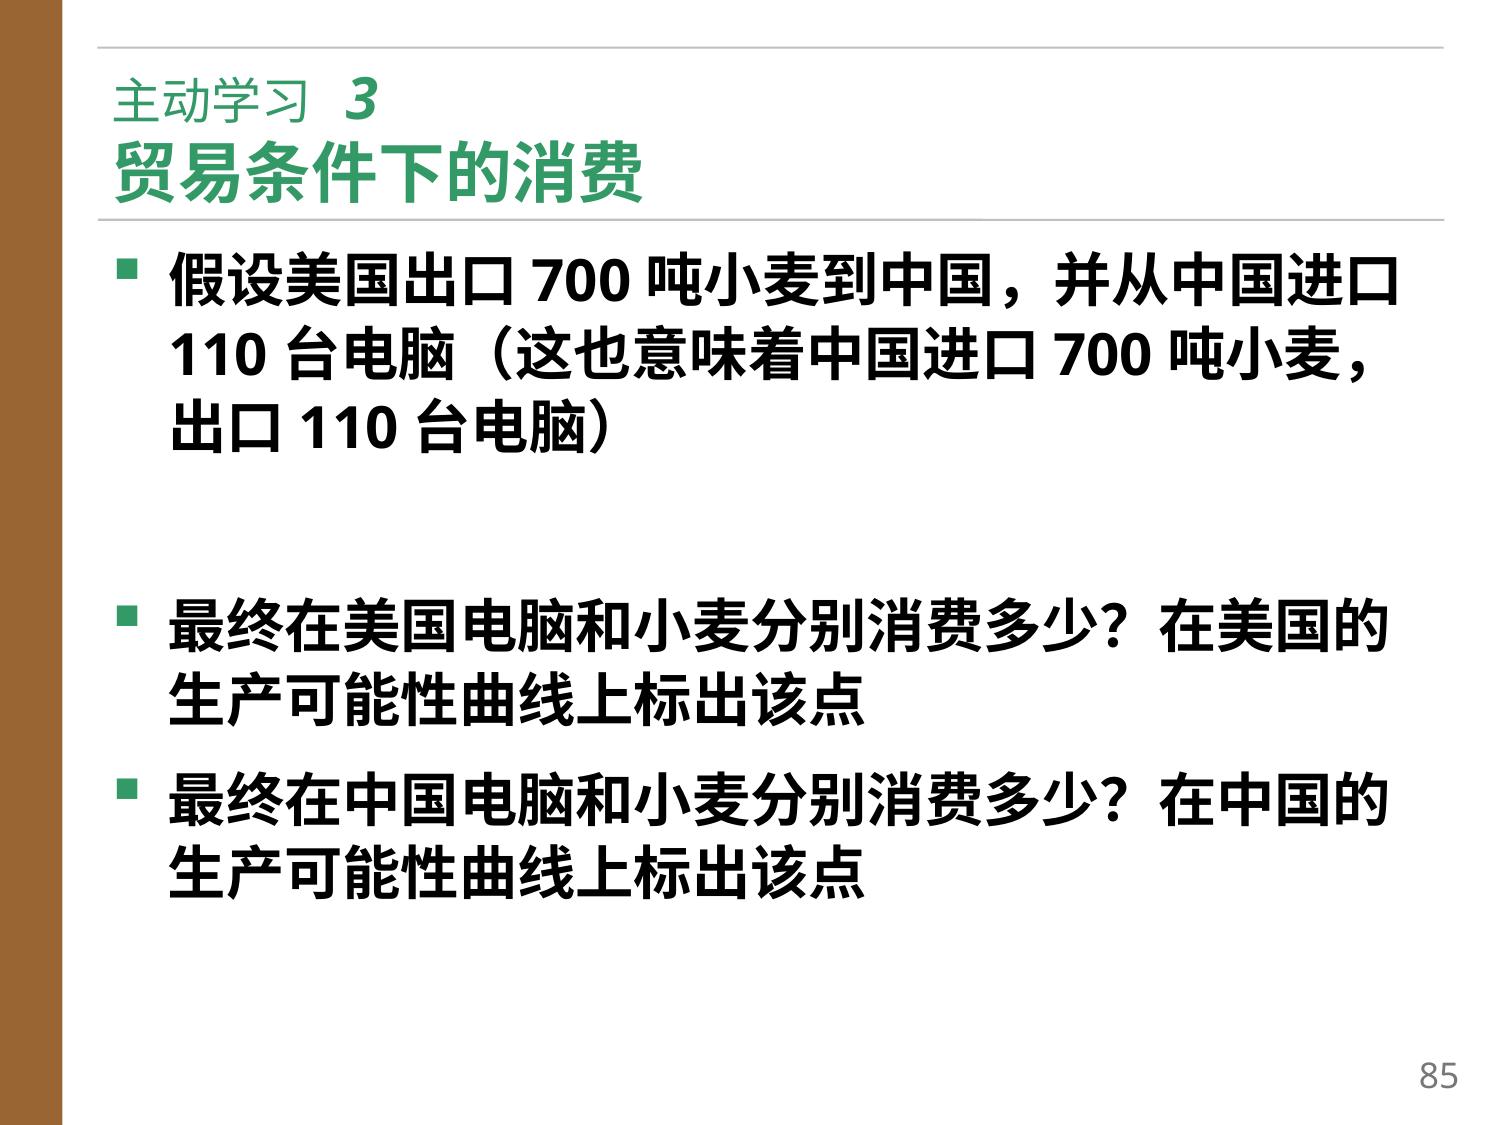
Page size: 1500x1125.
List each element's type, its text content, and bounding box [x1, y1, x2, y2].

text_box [97, 47, 1445, 221]
text_box 最终在美国电脑和小麦分别消费多少？在美国的生产可能性曲线上标出该点 最终在中国电脑和小麦分别消费多少？在中国的生产可能性曲线上标出该点 [96, 578, 1447, 945]
text_box 假设美国出口700吨小麦到中国，并从中国进口110台电脑（这也意味着中国进口700吨小麦，出口110台电脑） [97, 232, 1430, 468]
text_box [0, 0, 63, 1125]
text_box 84 [1361, 1045, 1475, 1107]
